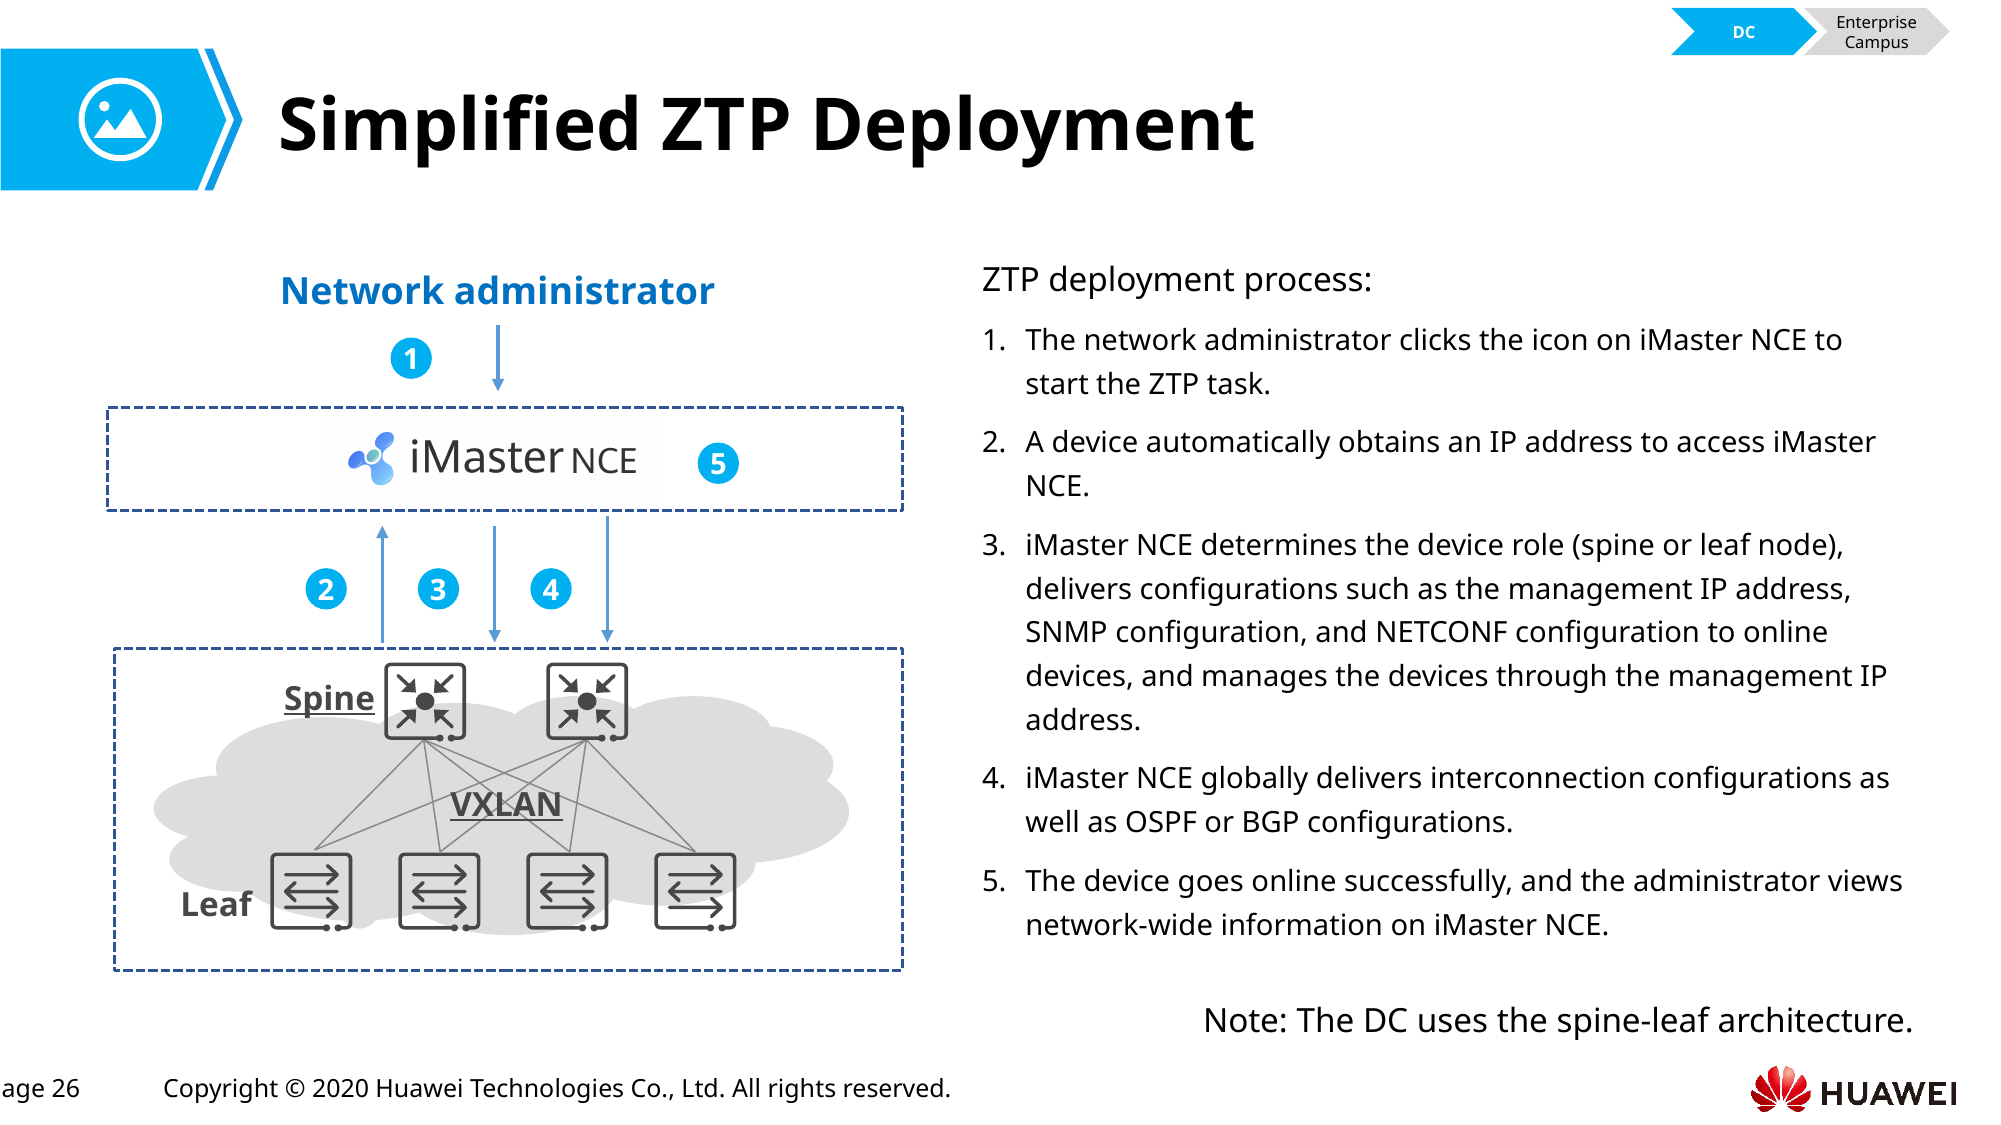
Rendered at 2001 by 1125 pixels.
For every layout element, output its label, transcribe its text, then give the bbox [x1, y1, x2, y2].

text_box [107, 407, 903, 511]
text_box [493, 502, 590, 659]
text_box Enterprise Campus [1803, 7, 1950, 56]
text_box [384, 662, 467, 742]
title Simplified ZTP Deployment [261, 73, 1875, 180]
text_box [398, 852, 481, 932]
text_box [546, 662, 629, 742]
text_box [427, 502, 493, 654]
picture [325, 415, 659, 502]
text_box 1 [389, 336, 433, 380]
text_box Note: The DC uses the spine-leaf architecture. [1188, 991, 1931, 1046]
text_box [314, 739, 423, 850]
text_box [654, 852, 737, 932]
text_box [526, 852, 609, 932]
text_box [114, 648, 903, 971]
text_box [590, 429, 681, 653]
text_box 3 [416, 570, 427, 608]
text_box 5 [696, 441, 741, 485]
picture [1751, 1066, 1956, 1112]
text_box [423, 739, 696, 852]
text_box DC [1671, 7, 1818, 56]
text_box 2 [304, 567, 348, 611]
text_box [270, 852, 353, 932]
text_box ZTP deployment process: The network administrator clicks the icon on iMaster NCE to start the ZTP task. A device automatically obtains an IP address to access iMaster NCE. iMaster NCE determines the device role (spine or leaf node), delivers configurations such as the management IP address, SNMP configuration, and NETCONF configuration to online devices, and manages the devices through the management IP address. iMaster NCE globally delivers interconnection configurations as well as OSPF or BGP configurations. The device goes online successfully, and the administrator views network-wide information on iMaster NCE. [967, 240, 1922, 945]
text_box Network administrator [263, 258, 733, 321]
